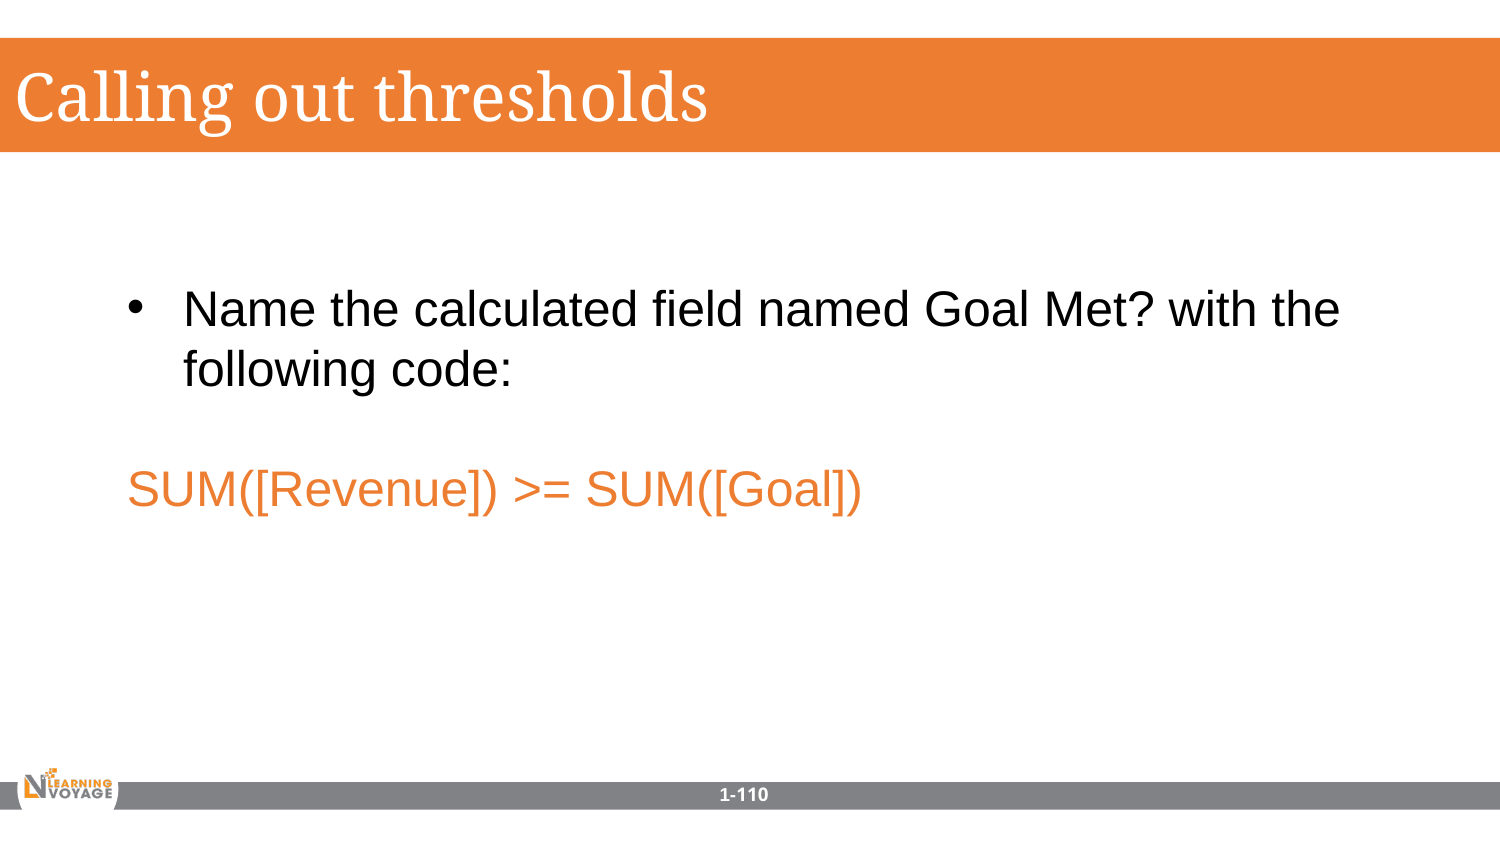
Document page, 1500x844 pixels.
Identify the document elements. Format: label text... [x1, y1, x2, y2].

text_box Calling out thresholds [0, 37, 1500, 153]
text_box Name the calculated field named Goal Met? with the following code: SUM([Revenue]) >= SUM([Goal]) [126, 274, 1373, 517]
slide_number 1-110 [692, 770, 784, 821]
picture [0, 706, 144, 844]
